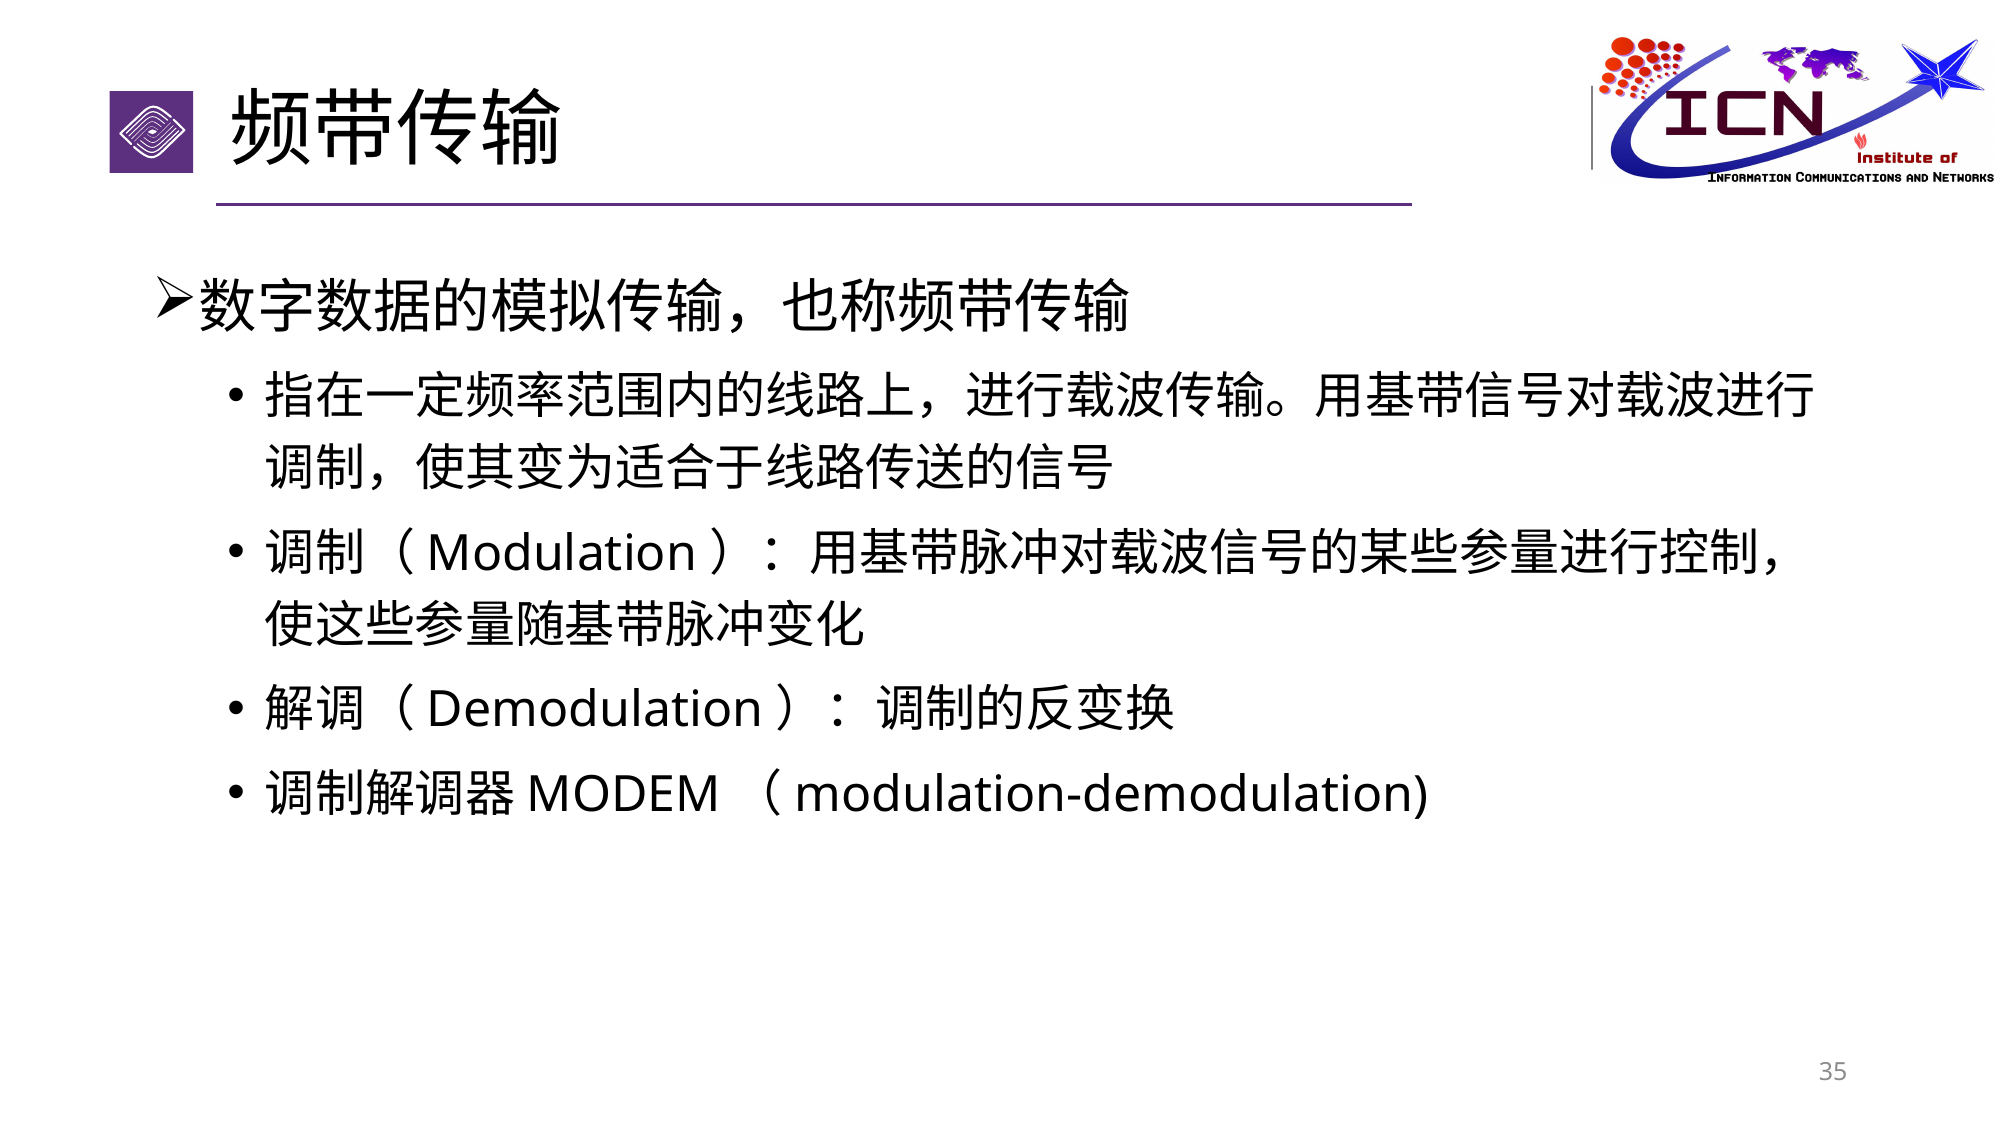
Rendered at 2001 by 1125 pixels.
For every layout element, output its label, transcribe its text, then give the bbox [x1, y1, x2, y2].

picture [1598, 35, 1996, 184]
title 频带传输 [214, 59, 1564, 205]
slide_number 35 [1412, 1042, 1863, 1103]
list 数字数据的模拟传输，也称频带传输 指在一定频率范围内的线路上，进行载波传输。用基带信号对载波进行调制，使其变为适合于线路传送的信号 调制（Modulation）：用基带脉冲对载波信号的某些参量进行控制，使这些参量随基带脉冲变化 解调（Demodulation）：调制的反变换 调制解调器MODEM（modulation-demodulation) [137, 247, 1863, 1001]
